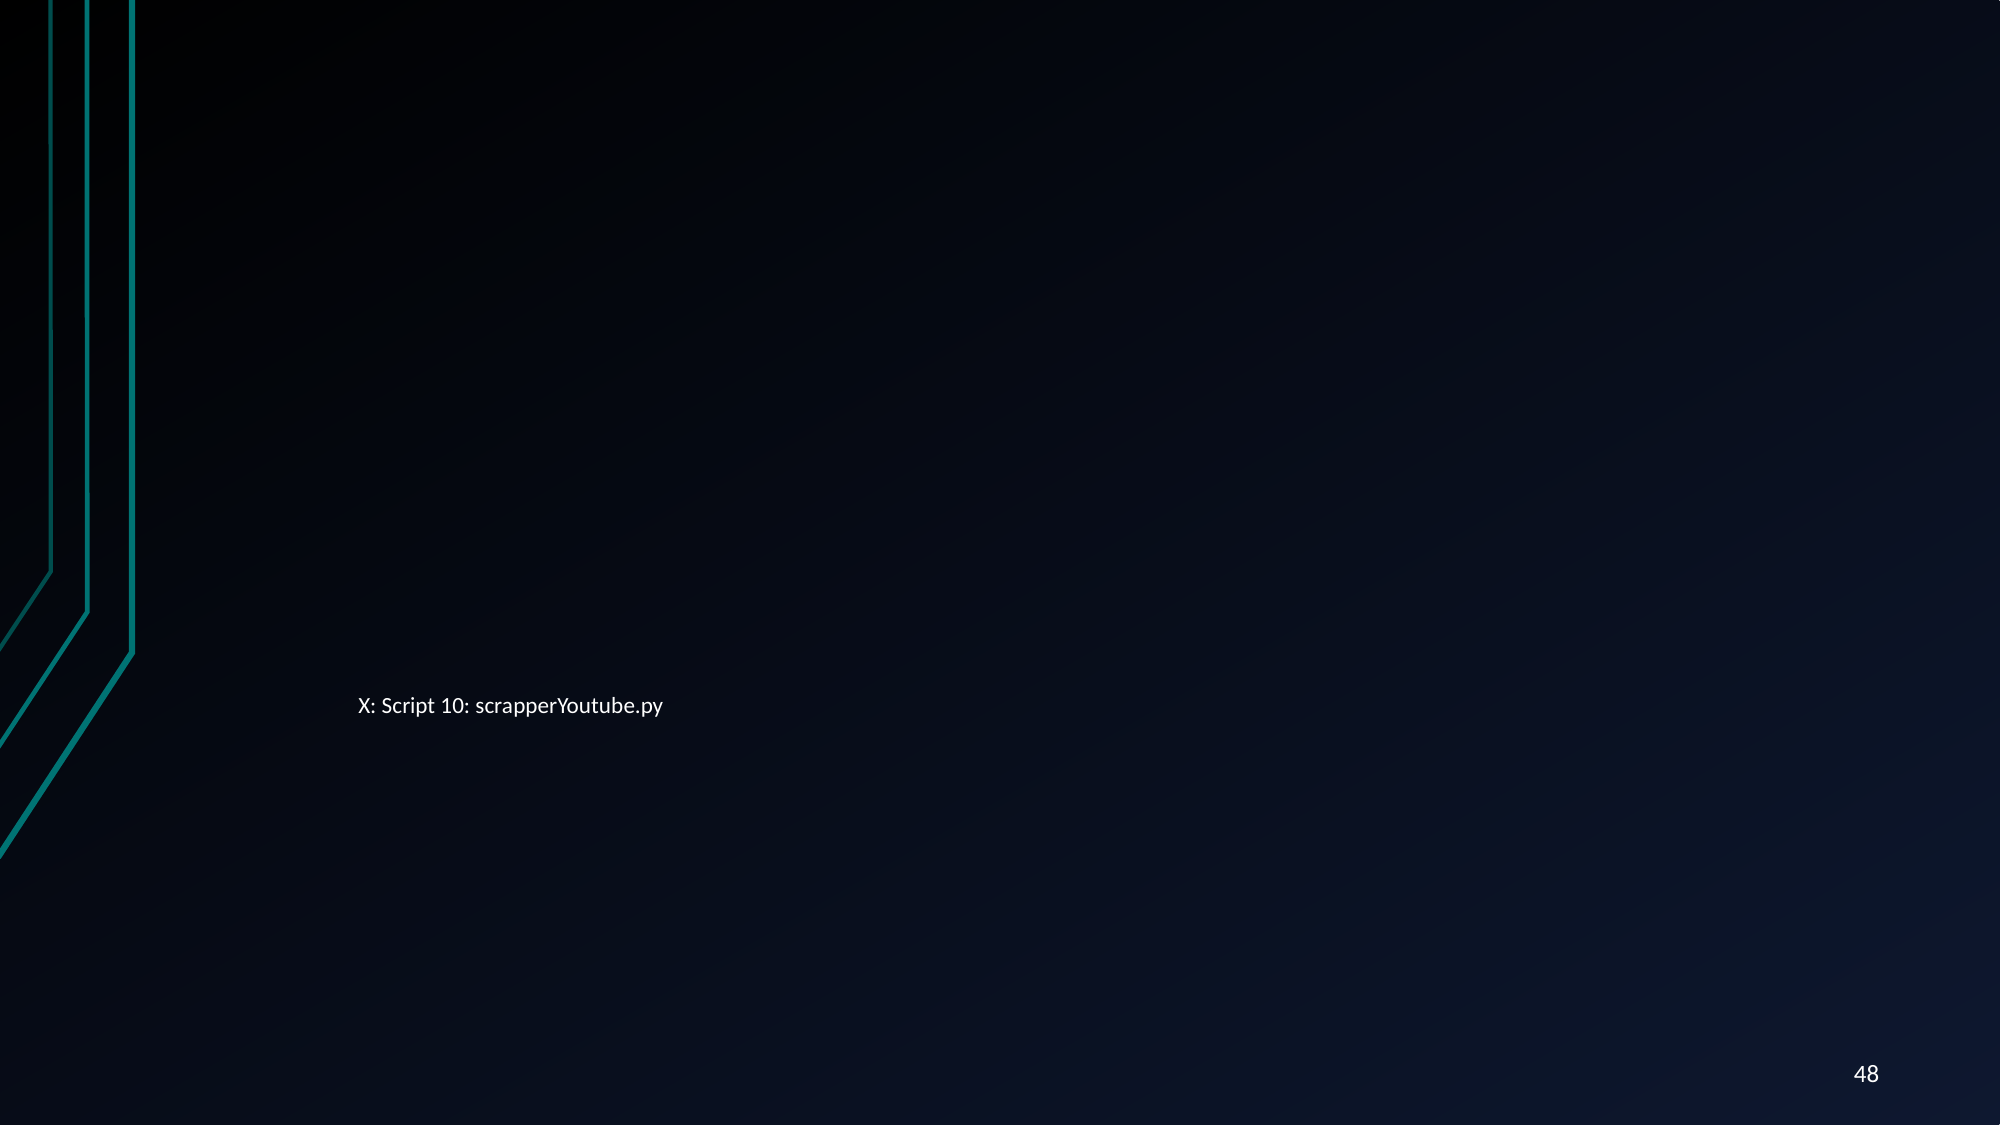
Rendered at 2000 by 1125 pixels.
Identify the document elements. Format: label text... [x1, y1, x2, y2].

title X: Script 10: scrapperYoutube.py [338, 680, 2000, 882]
slide_number 48 [1732, 1042, 1900, 1103]
